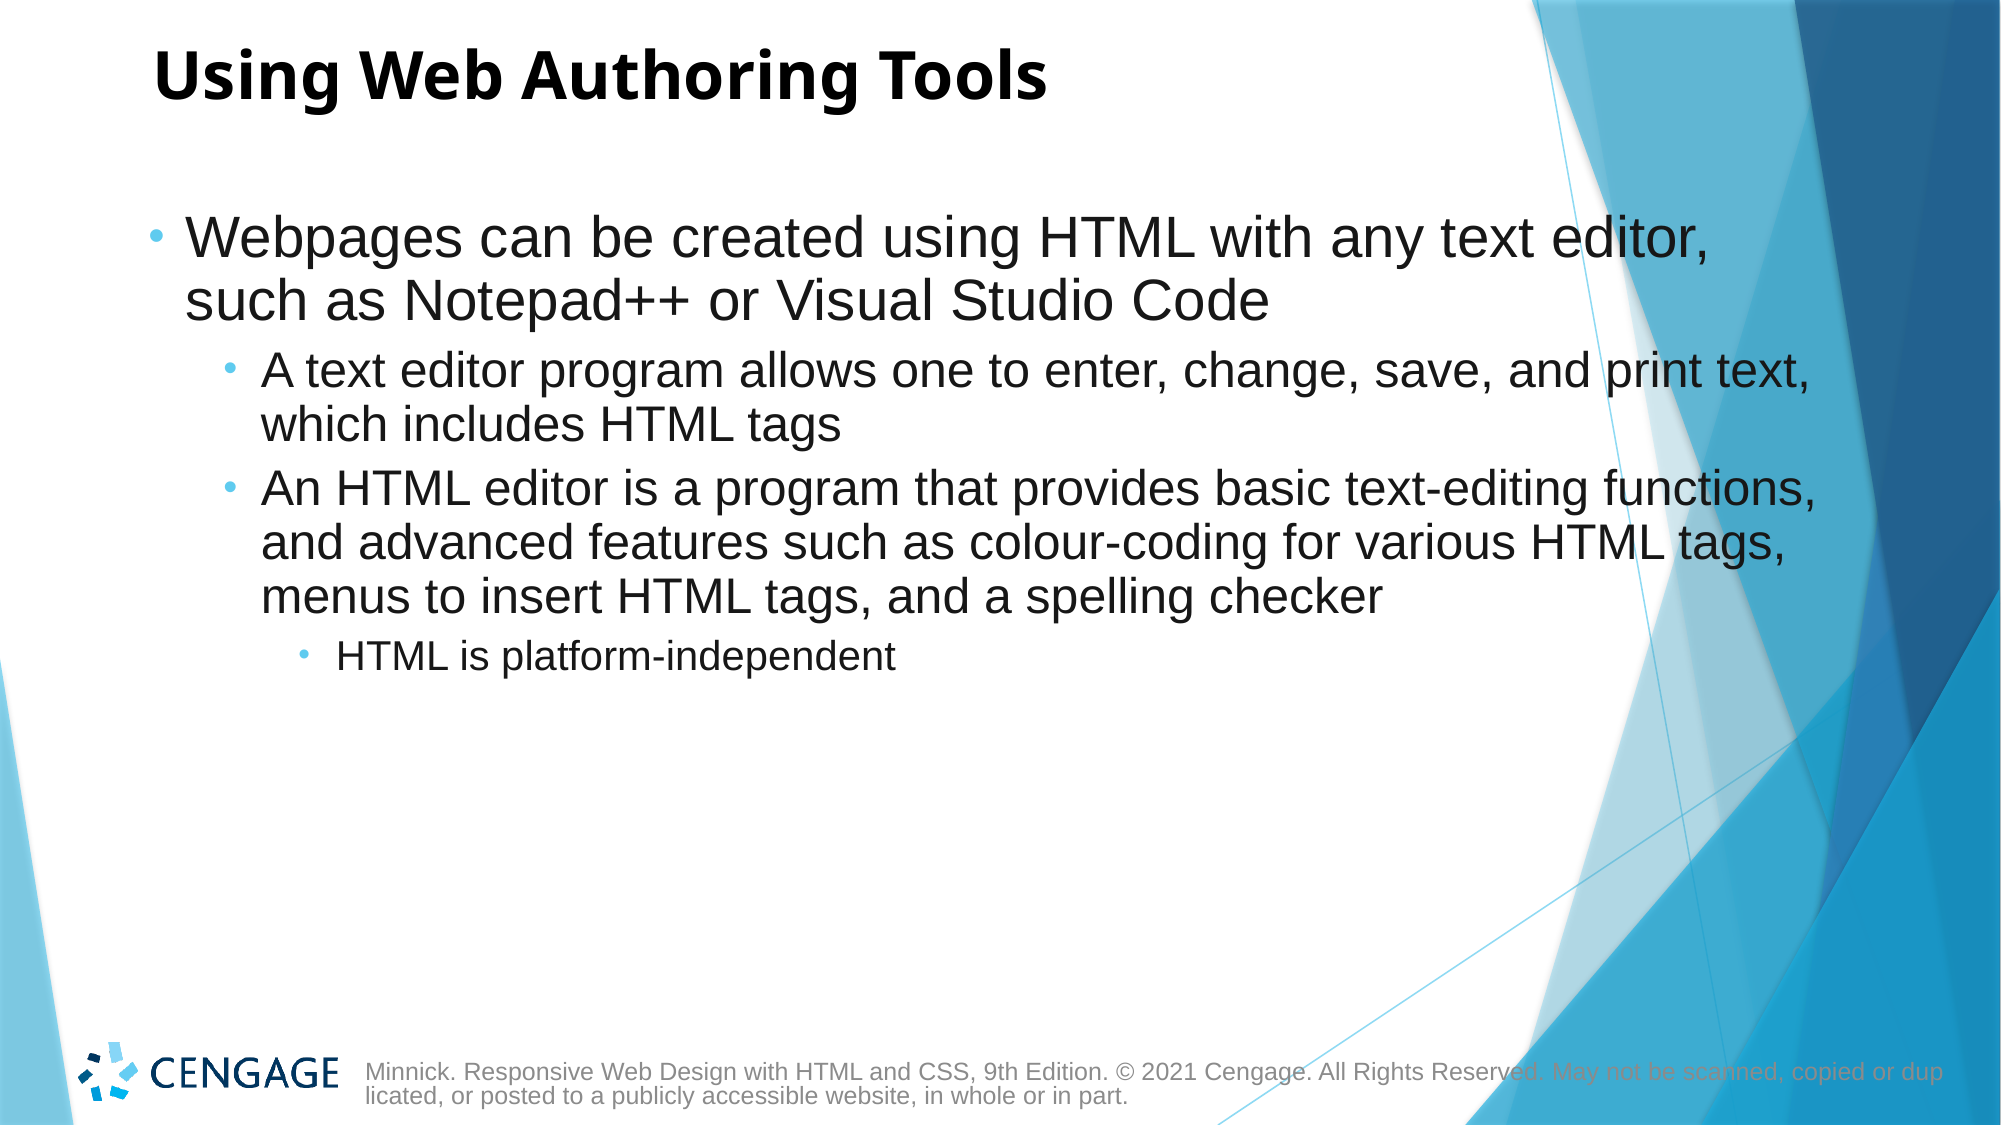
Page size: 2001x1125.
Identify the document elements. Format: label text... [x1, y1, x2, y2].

list Webpages can be created using HTML with any text editor, such as Notepad++ or Visual Studio Code A text editor program allows one to enter, change, save, and print text, which includes HTML tags An HTML editor is a program that provides basic text-editing functions, and advanced features such as colour-coding for various HTML tags, menus to insert HTML tags, and a spelling checker HTML is platform-independent [133, 200, 1863, 1024]
footer Minnick. Responsive Web Design with HTML and CSS, 9th Edition. © 2021 Cengage. All Rights Reserved. May not be scanned, copied or duplicated, or posted to a publicly accessible website, in whole or in part. [350, 1040, 1967, 1100]
picture [78, 1042, 338, 1101]
title Using Web Authoring Tools [137, 24, 1863, 175]
